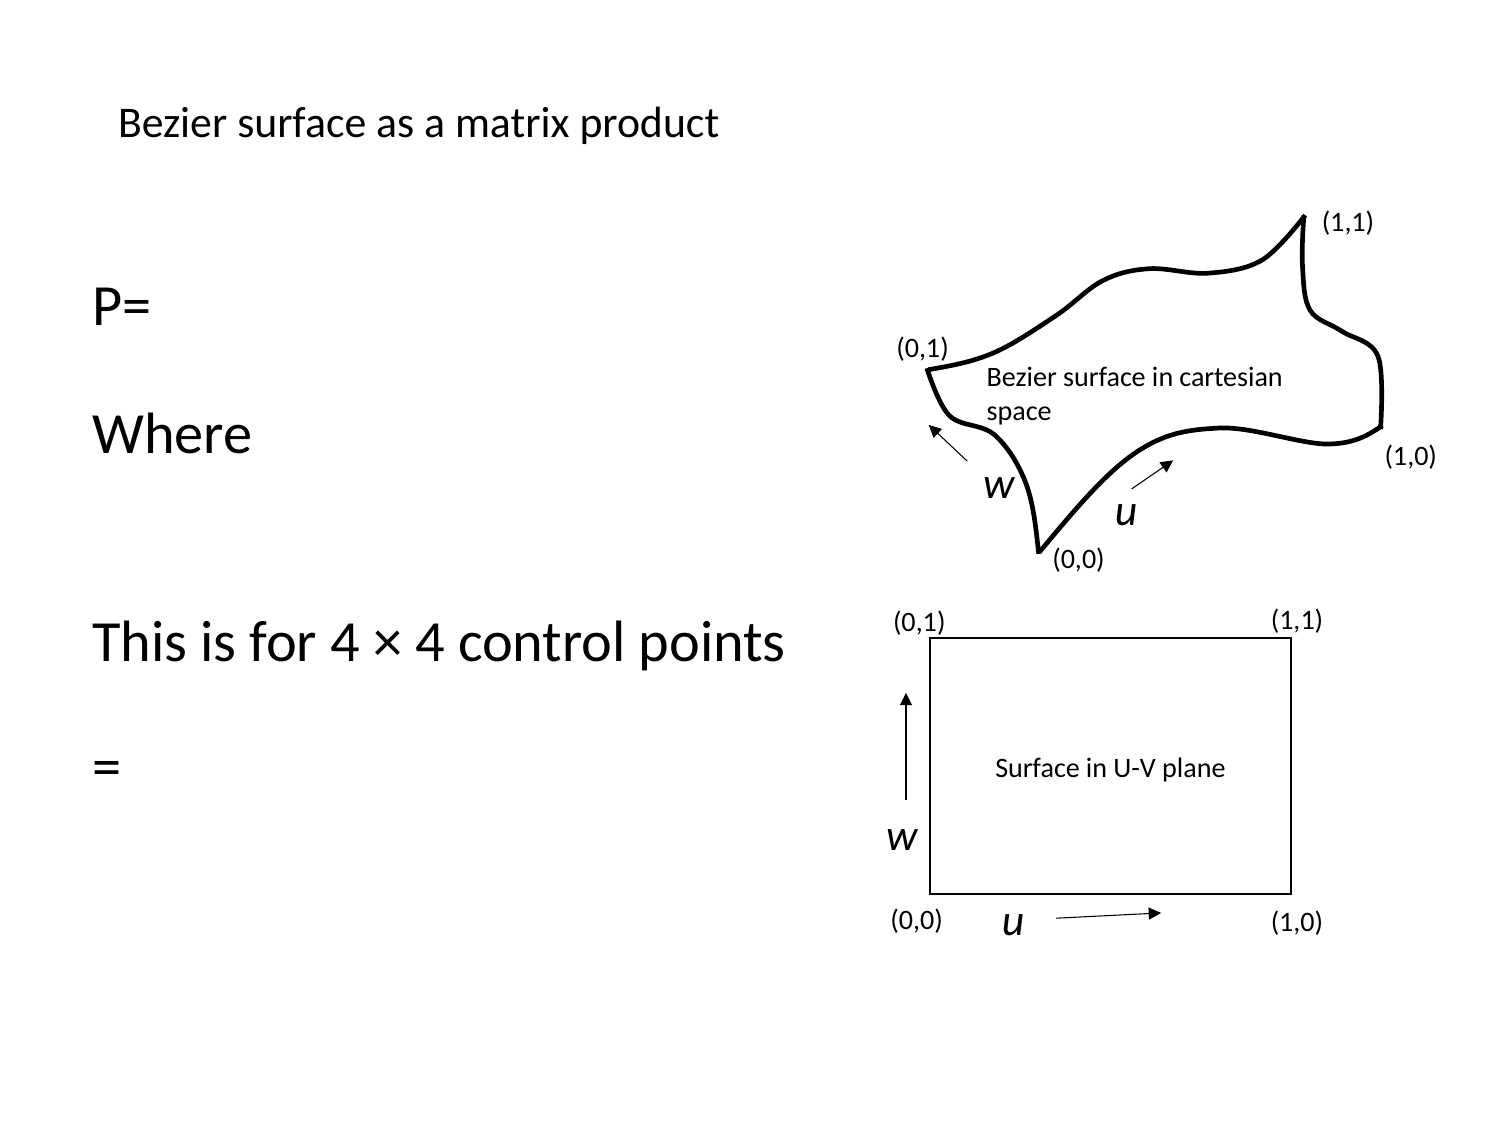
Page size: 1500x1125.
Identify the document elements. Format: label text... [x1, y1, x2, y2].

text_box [871, 593, 1339, 953]
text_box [881, 195, 1453, 583]
title Bezier surface as a matrix product [103, 87, 1397, 160]
